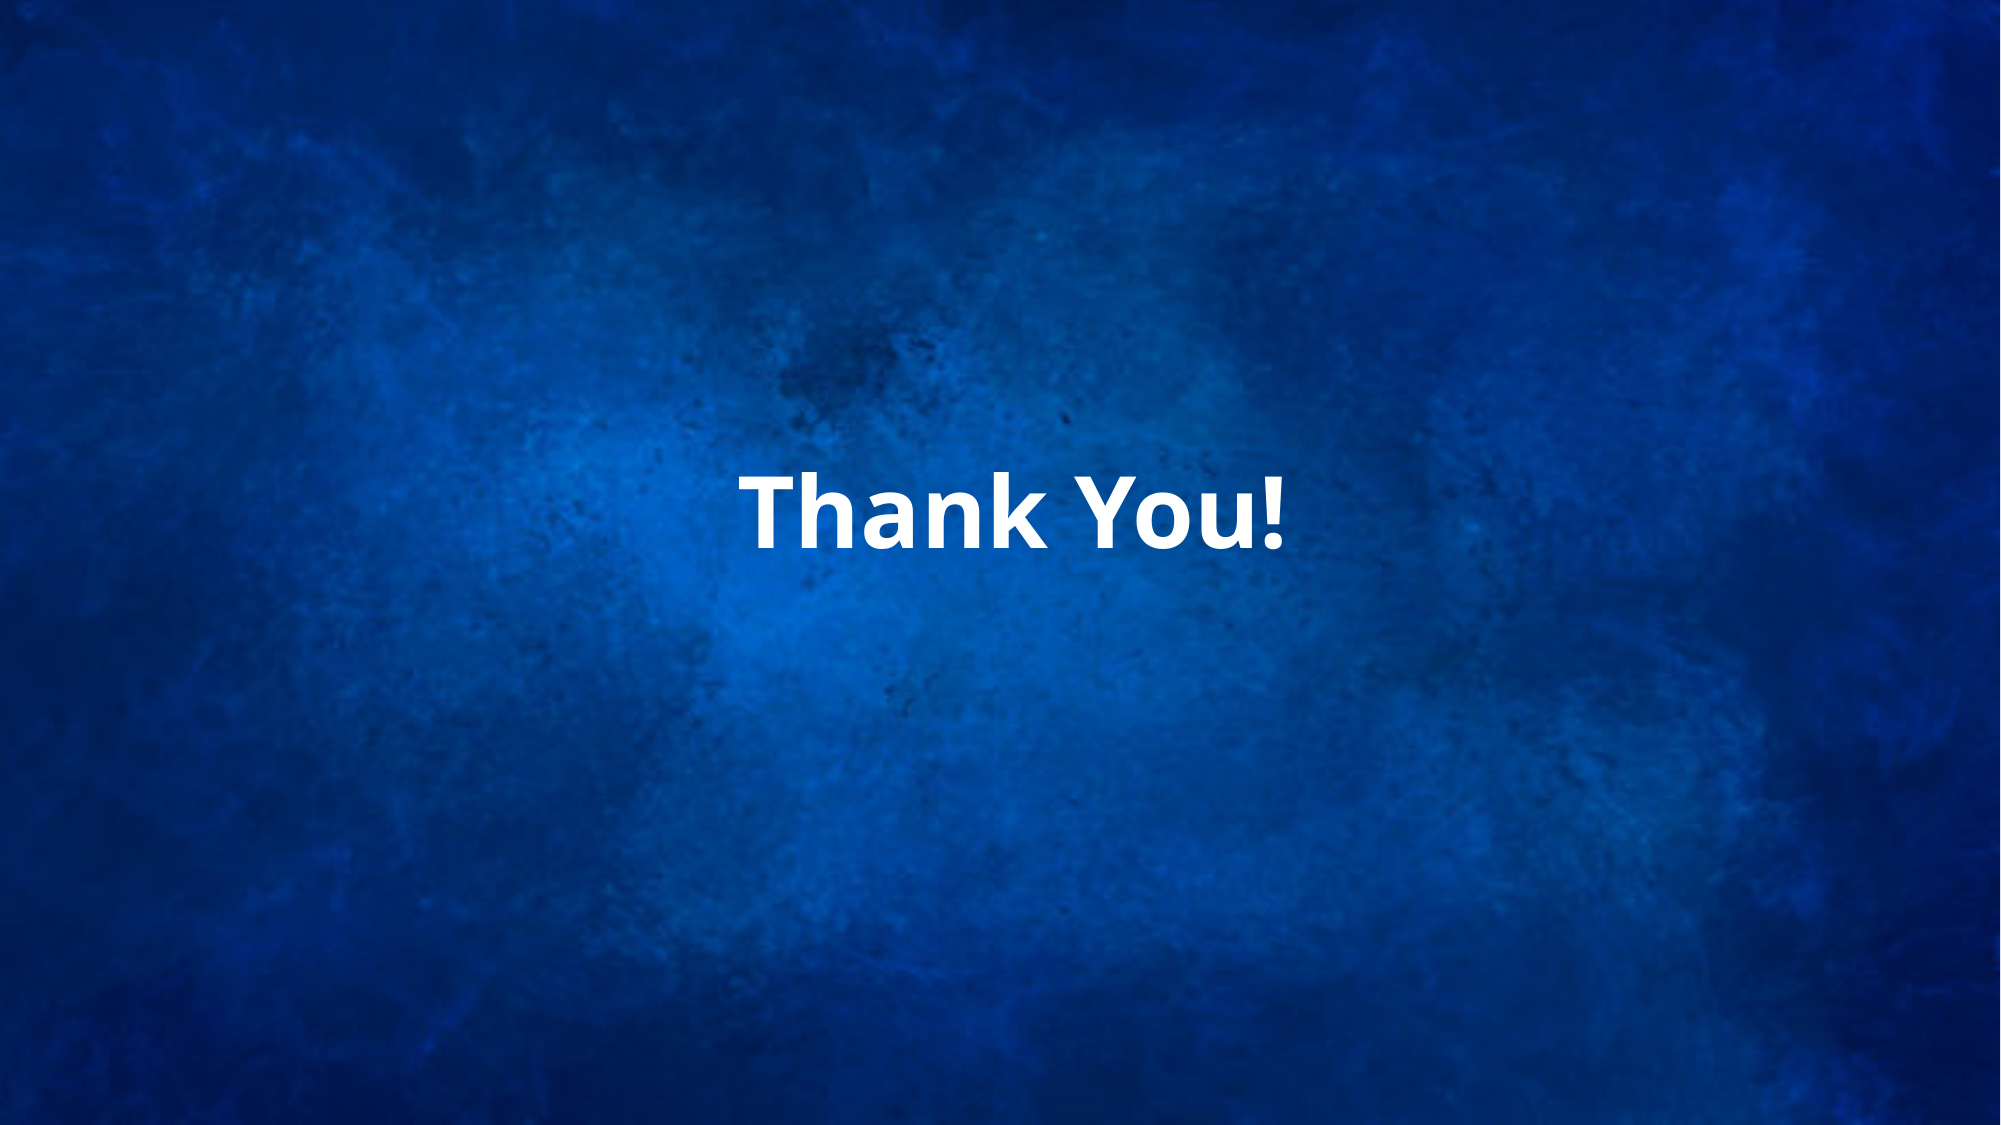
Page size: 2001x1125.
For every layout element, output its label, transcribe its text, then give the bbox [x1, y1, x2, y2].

picture [0, 0, 2001, 1125]
title Thank You! [708, 406, 1318, 627]
